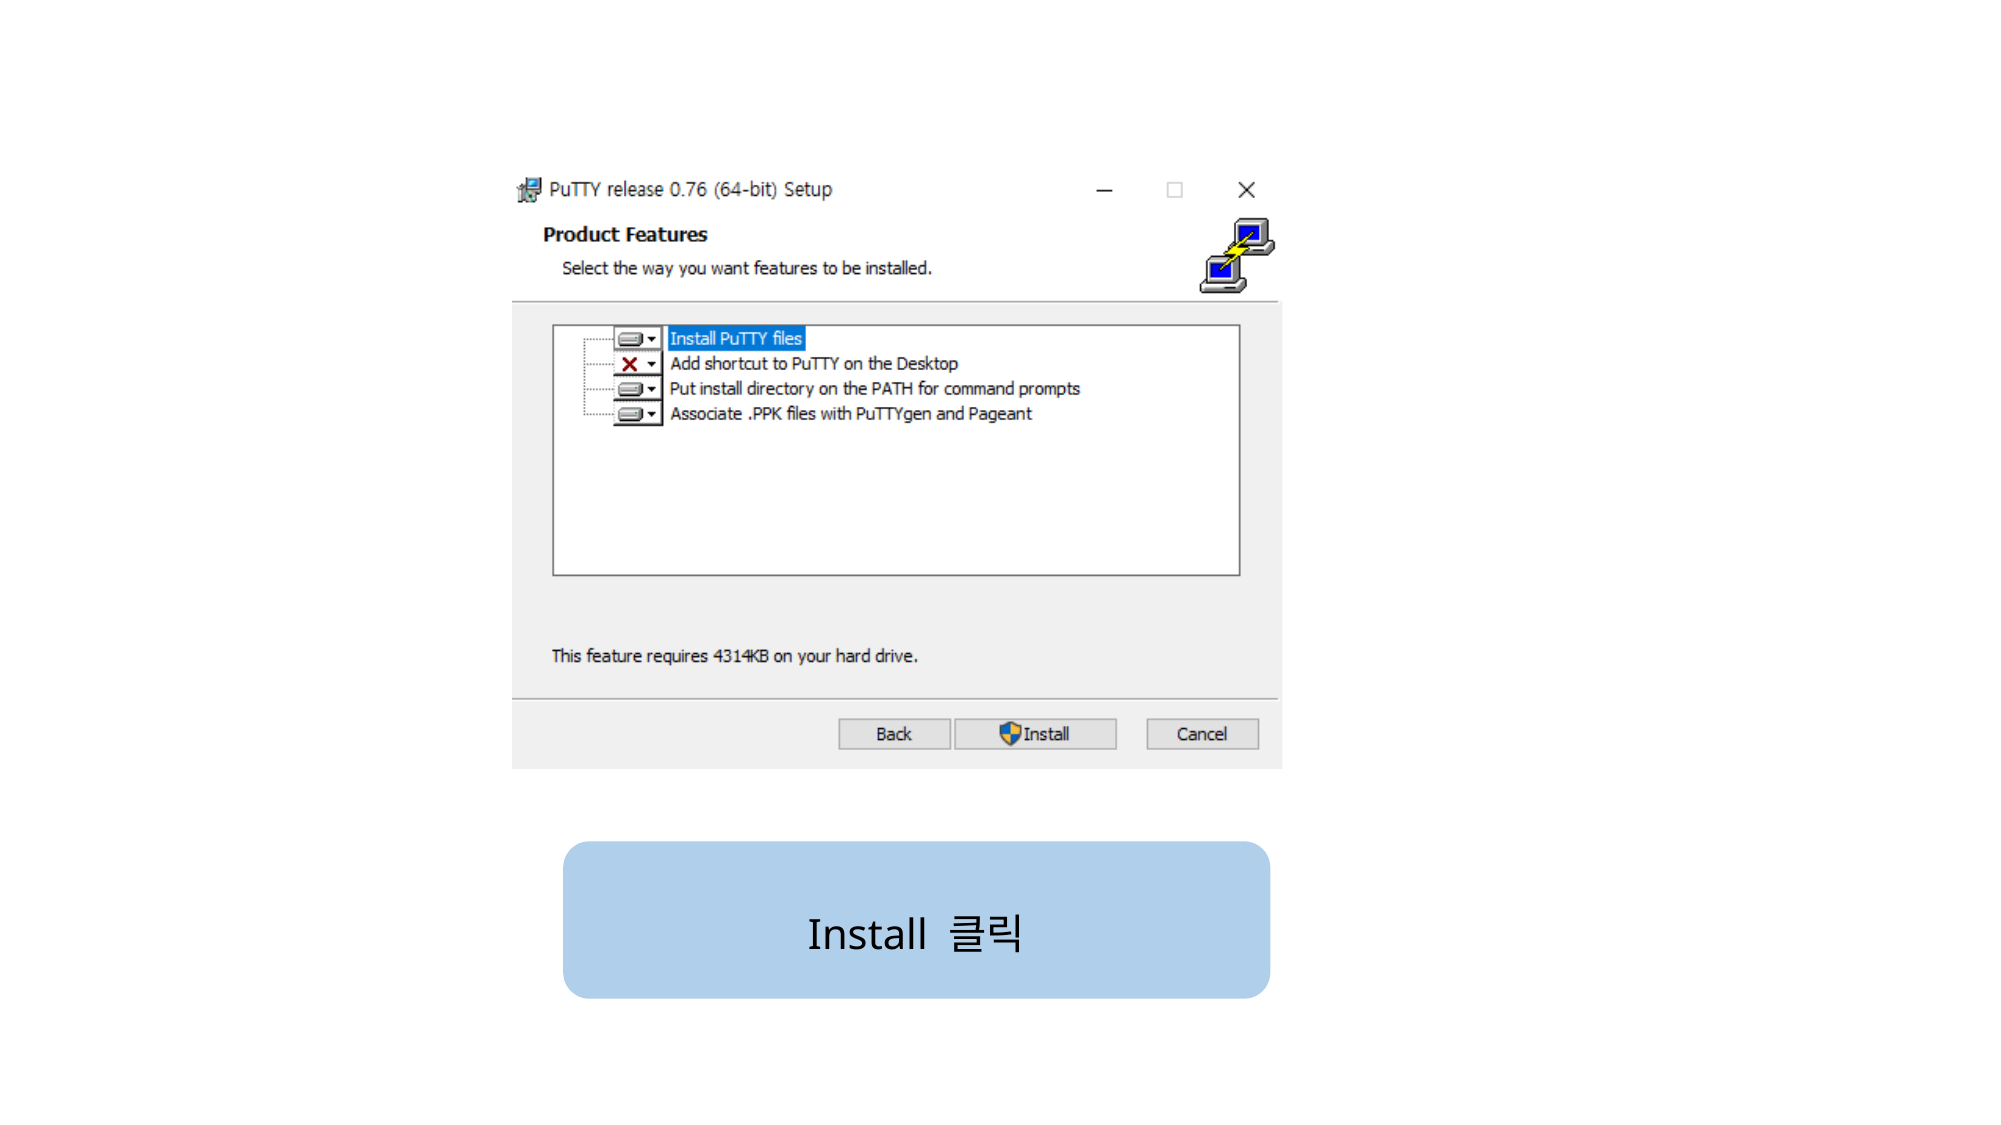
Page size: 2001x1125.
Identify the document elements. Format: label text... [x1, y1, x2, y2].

text_box Install 클릭 [562, 840, 1272, 1000]
picture [512, 173, 1283, 769]
